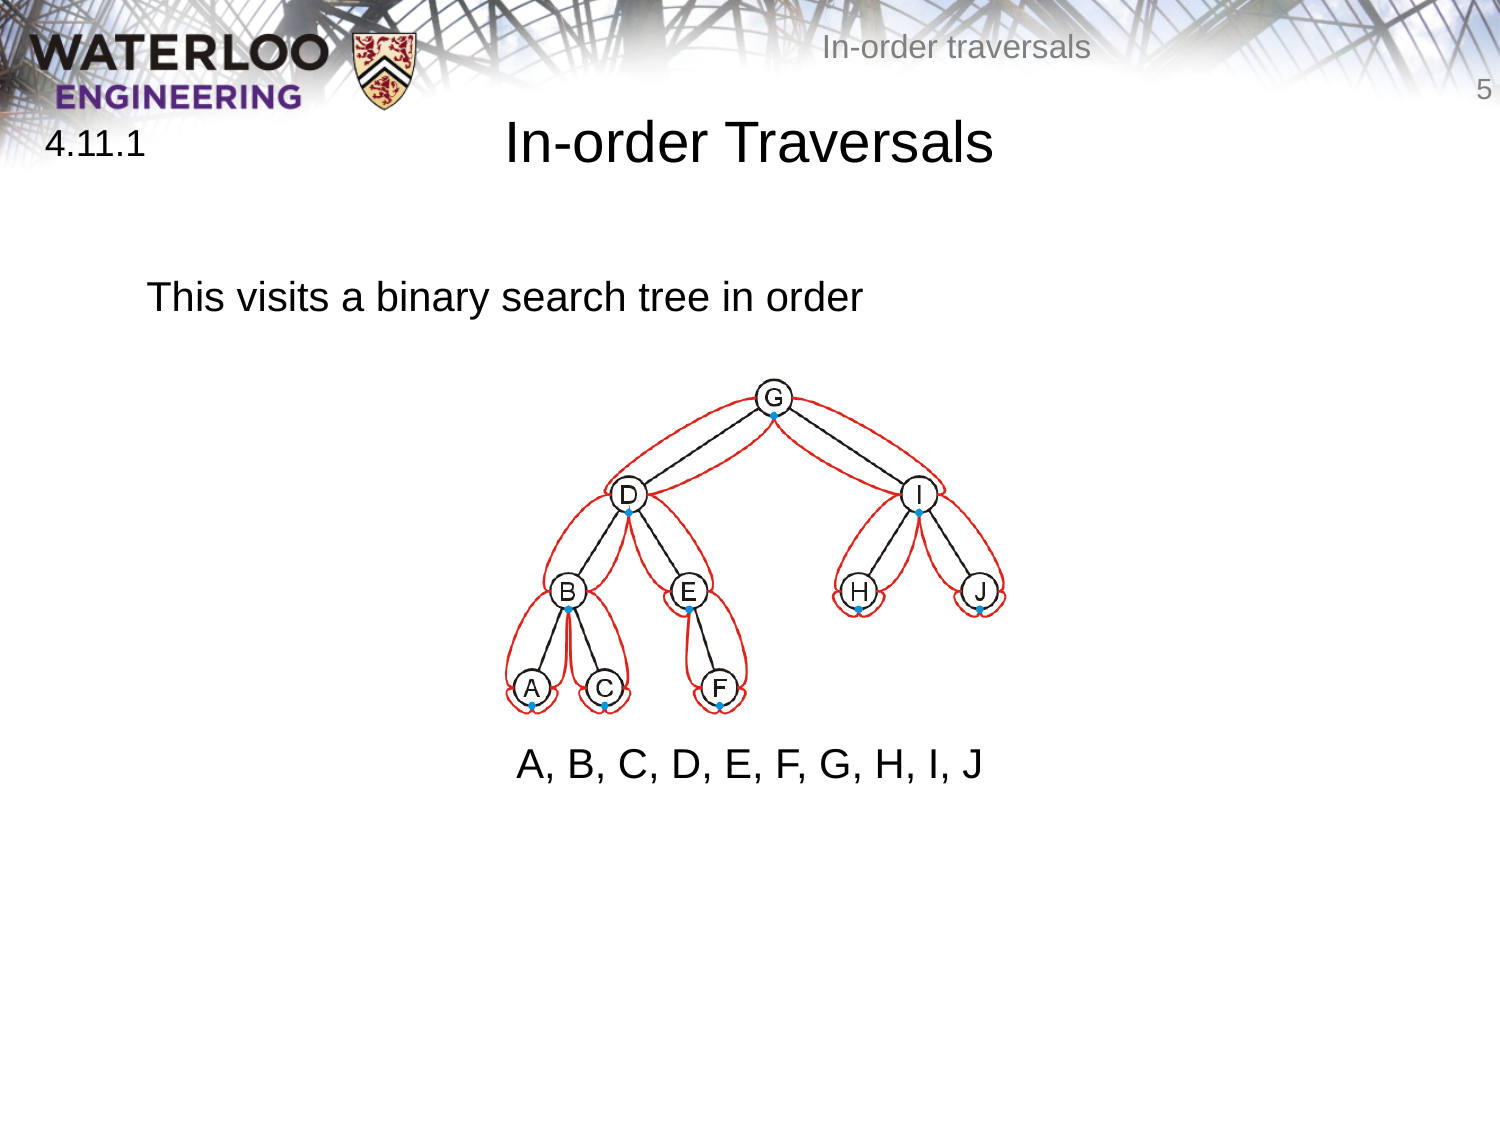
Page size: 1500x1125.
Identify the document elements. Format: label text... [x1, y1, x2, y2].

title In-order Traversals [74, 44, 1426, 233]
text_box 4.11.1 [30, 111, 162, 172]
picture [0, 0, 1500, 1125]
list This visits a binary search tree in order A, B, C, D, E, F, G, H, I, J [74, 262, 1426, 1006]
